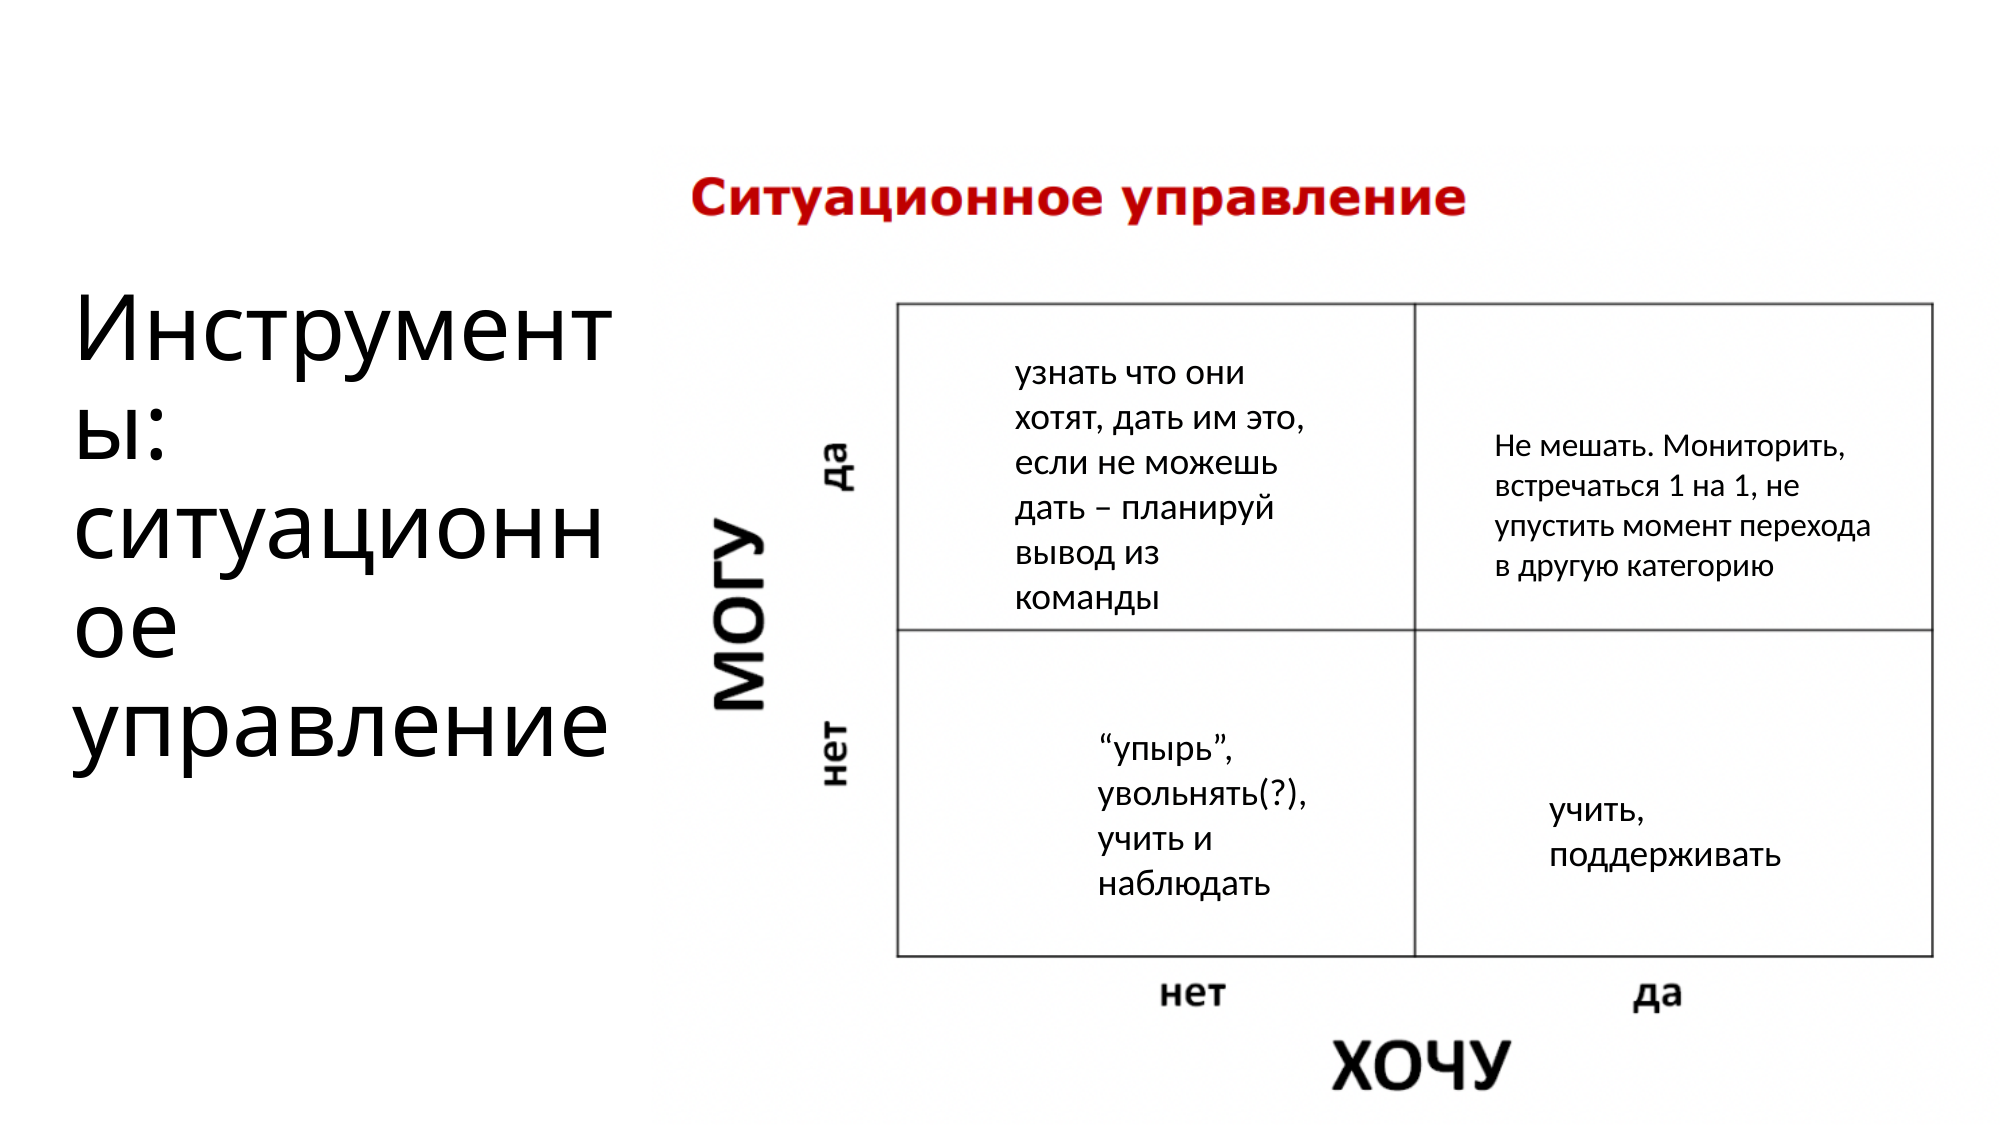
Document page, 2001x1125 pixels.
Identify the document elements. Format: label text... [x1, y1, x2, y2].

title Инструменты: ситуационное управление [57, 124, 634, 934]
picture [651, 145, 2000, 1125]
